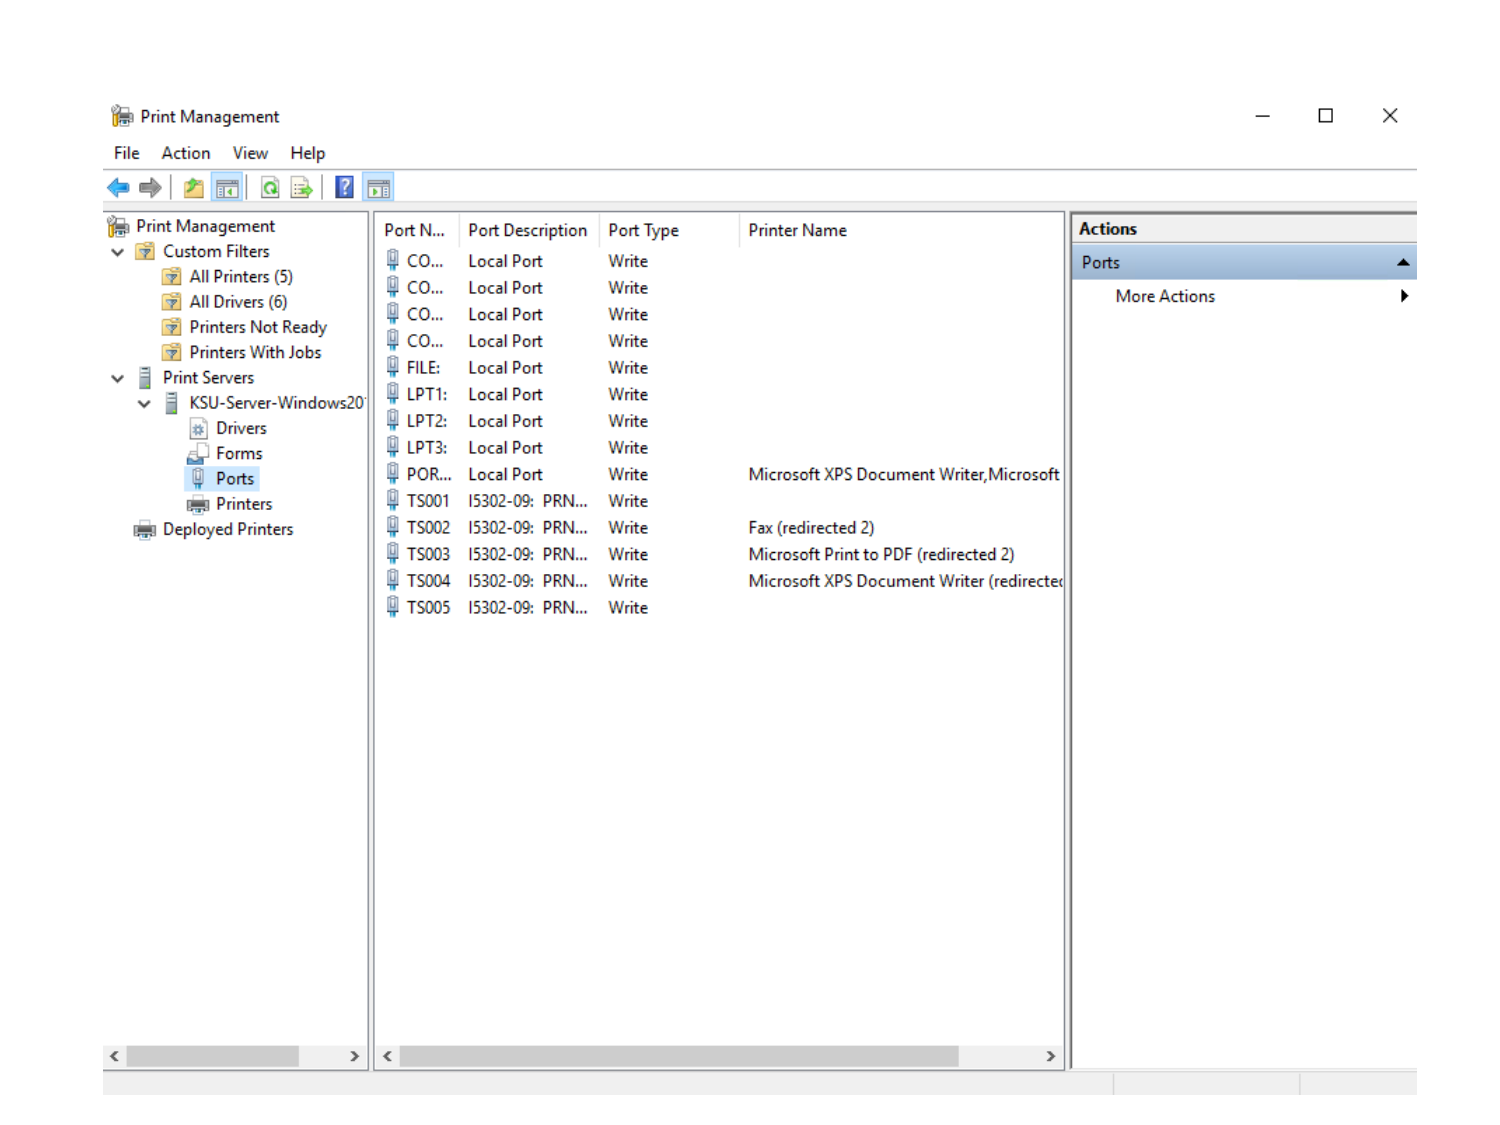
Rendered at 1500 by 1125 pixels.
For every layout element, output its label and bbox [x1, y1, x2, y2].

picture [103, 96, 1417, 1095]
